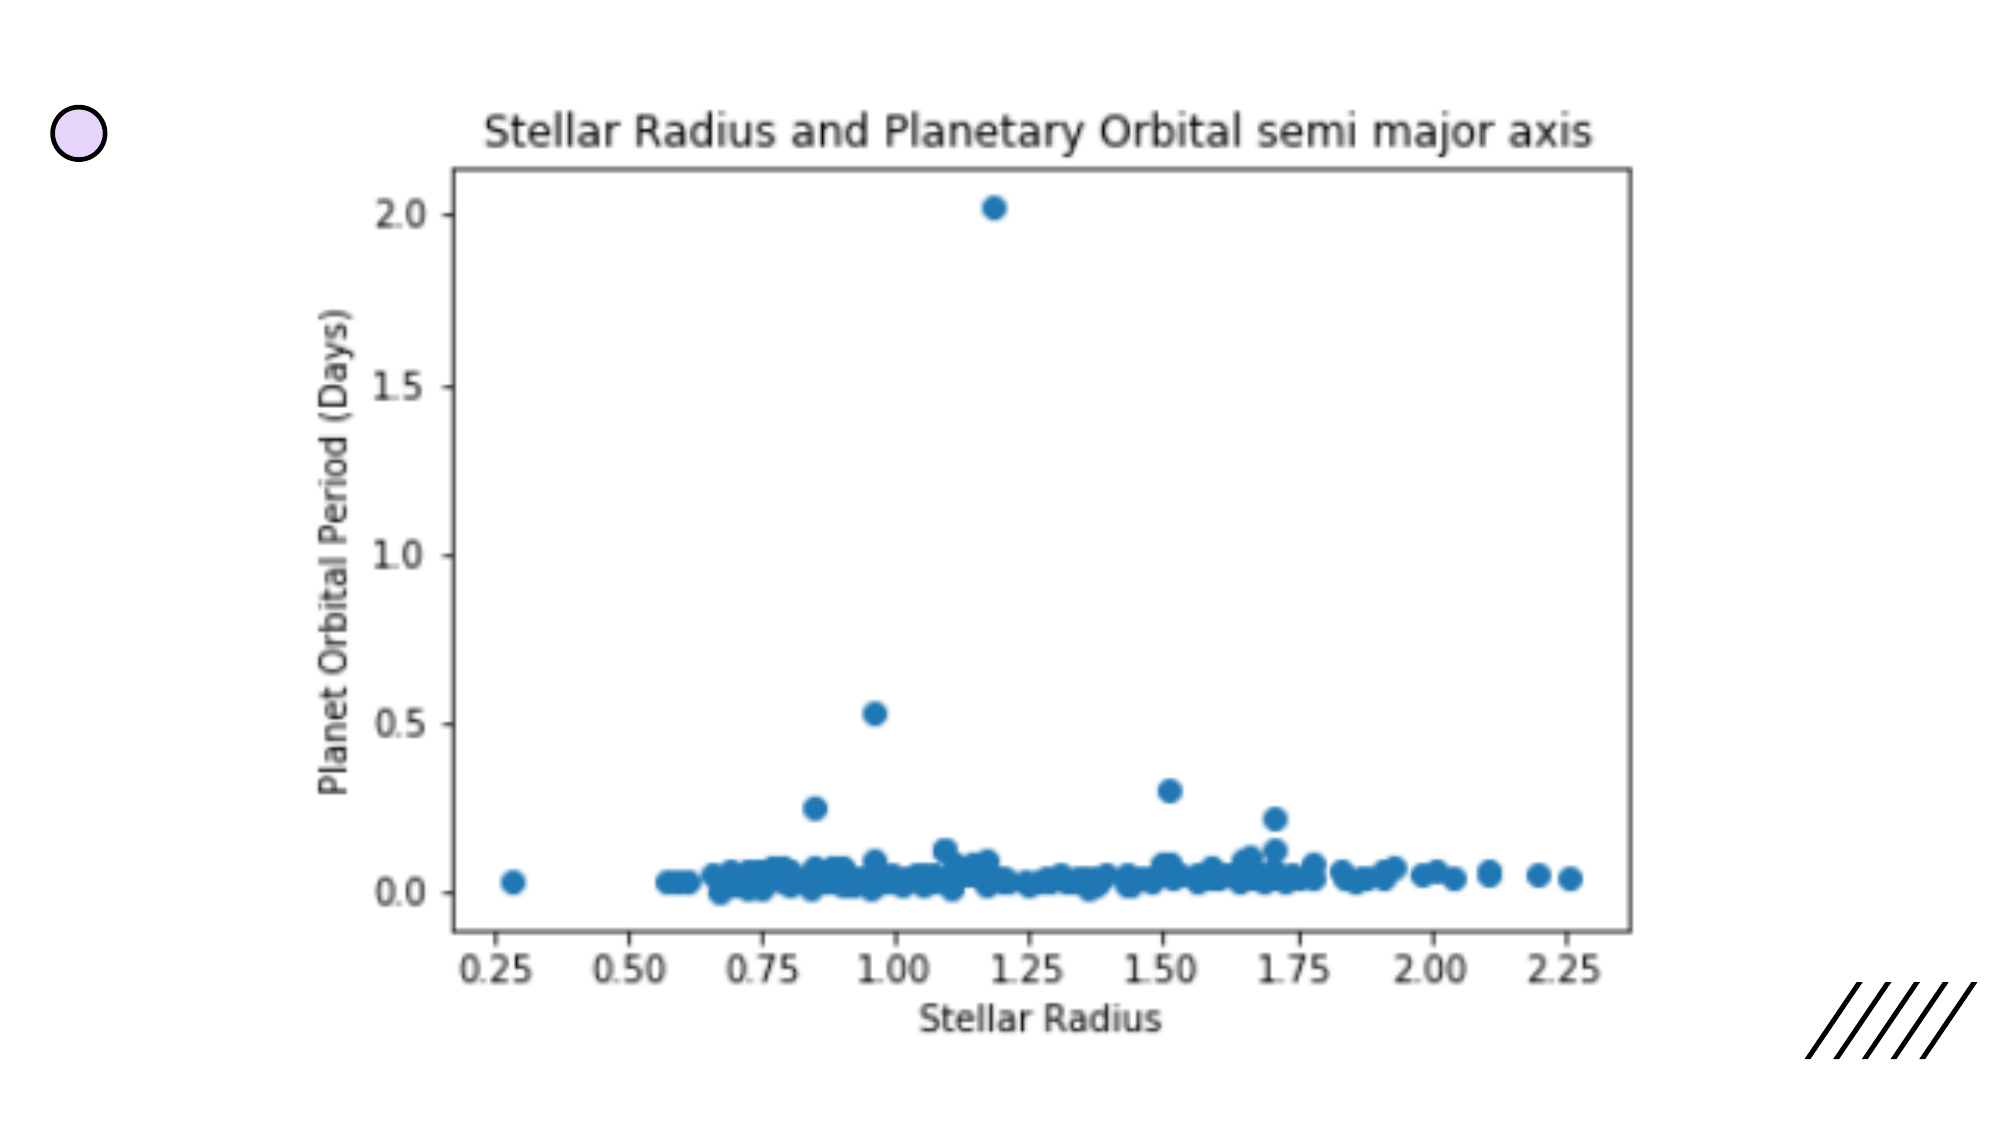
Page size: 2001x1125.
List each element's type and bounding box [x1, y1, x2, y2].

list [232, 27, 1768, 1098]
